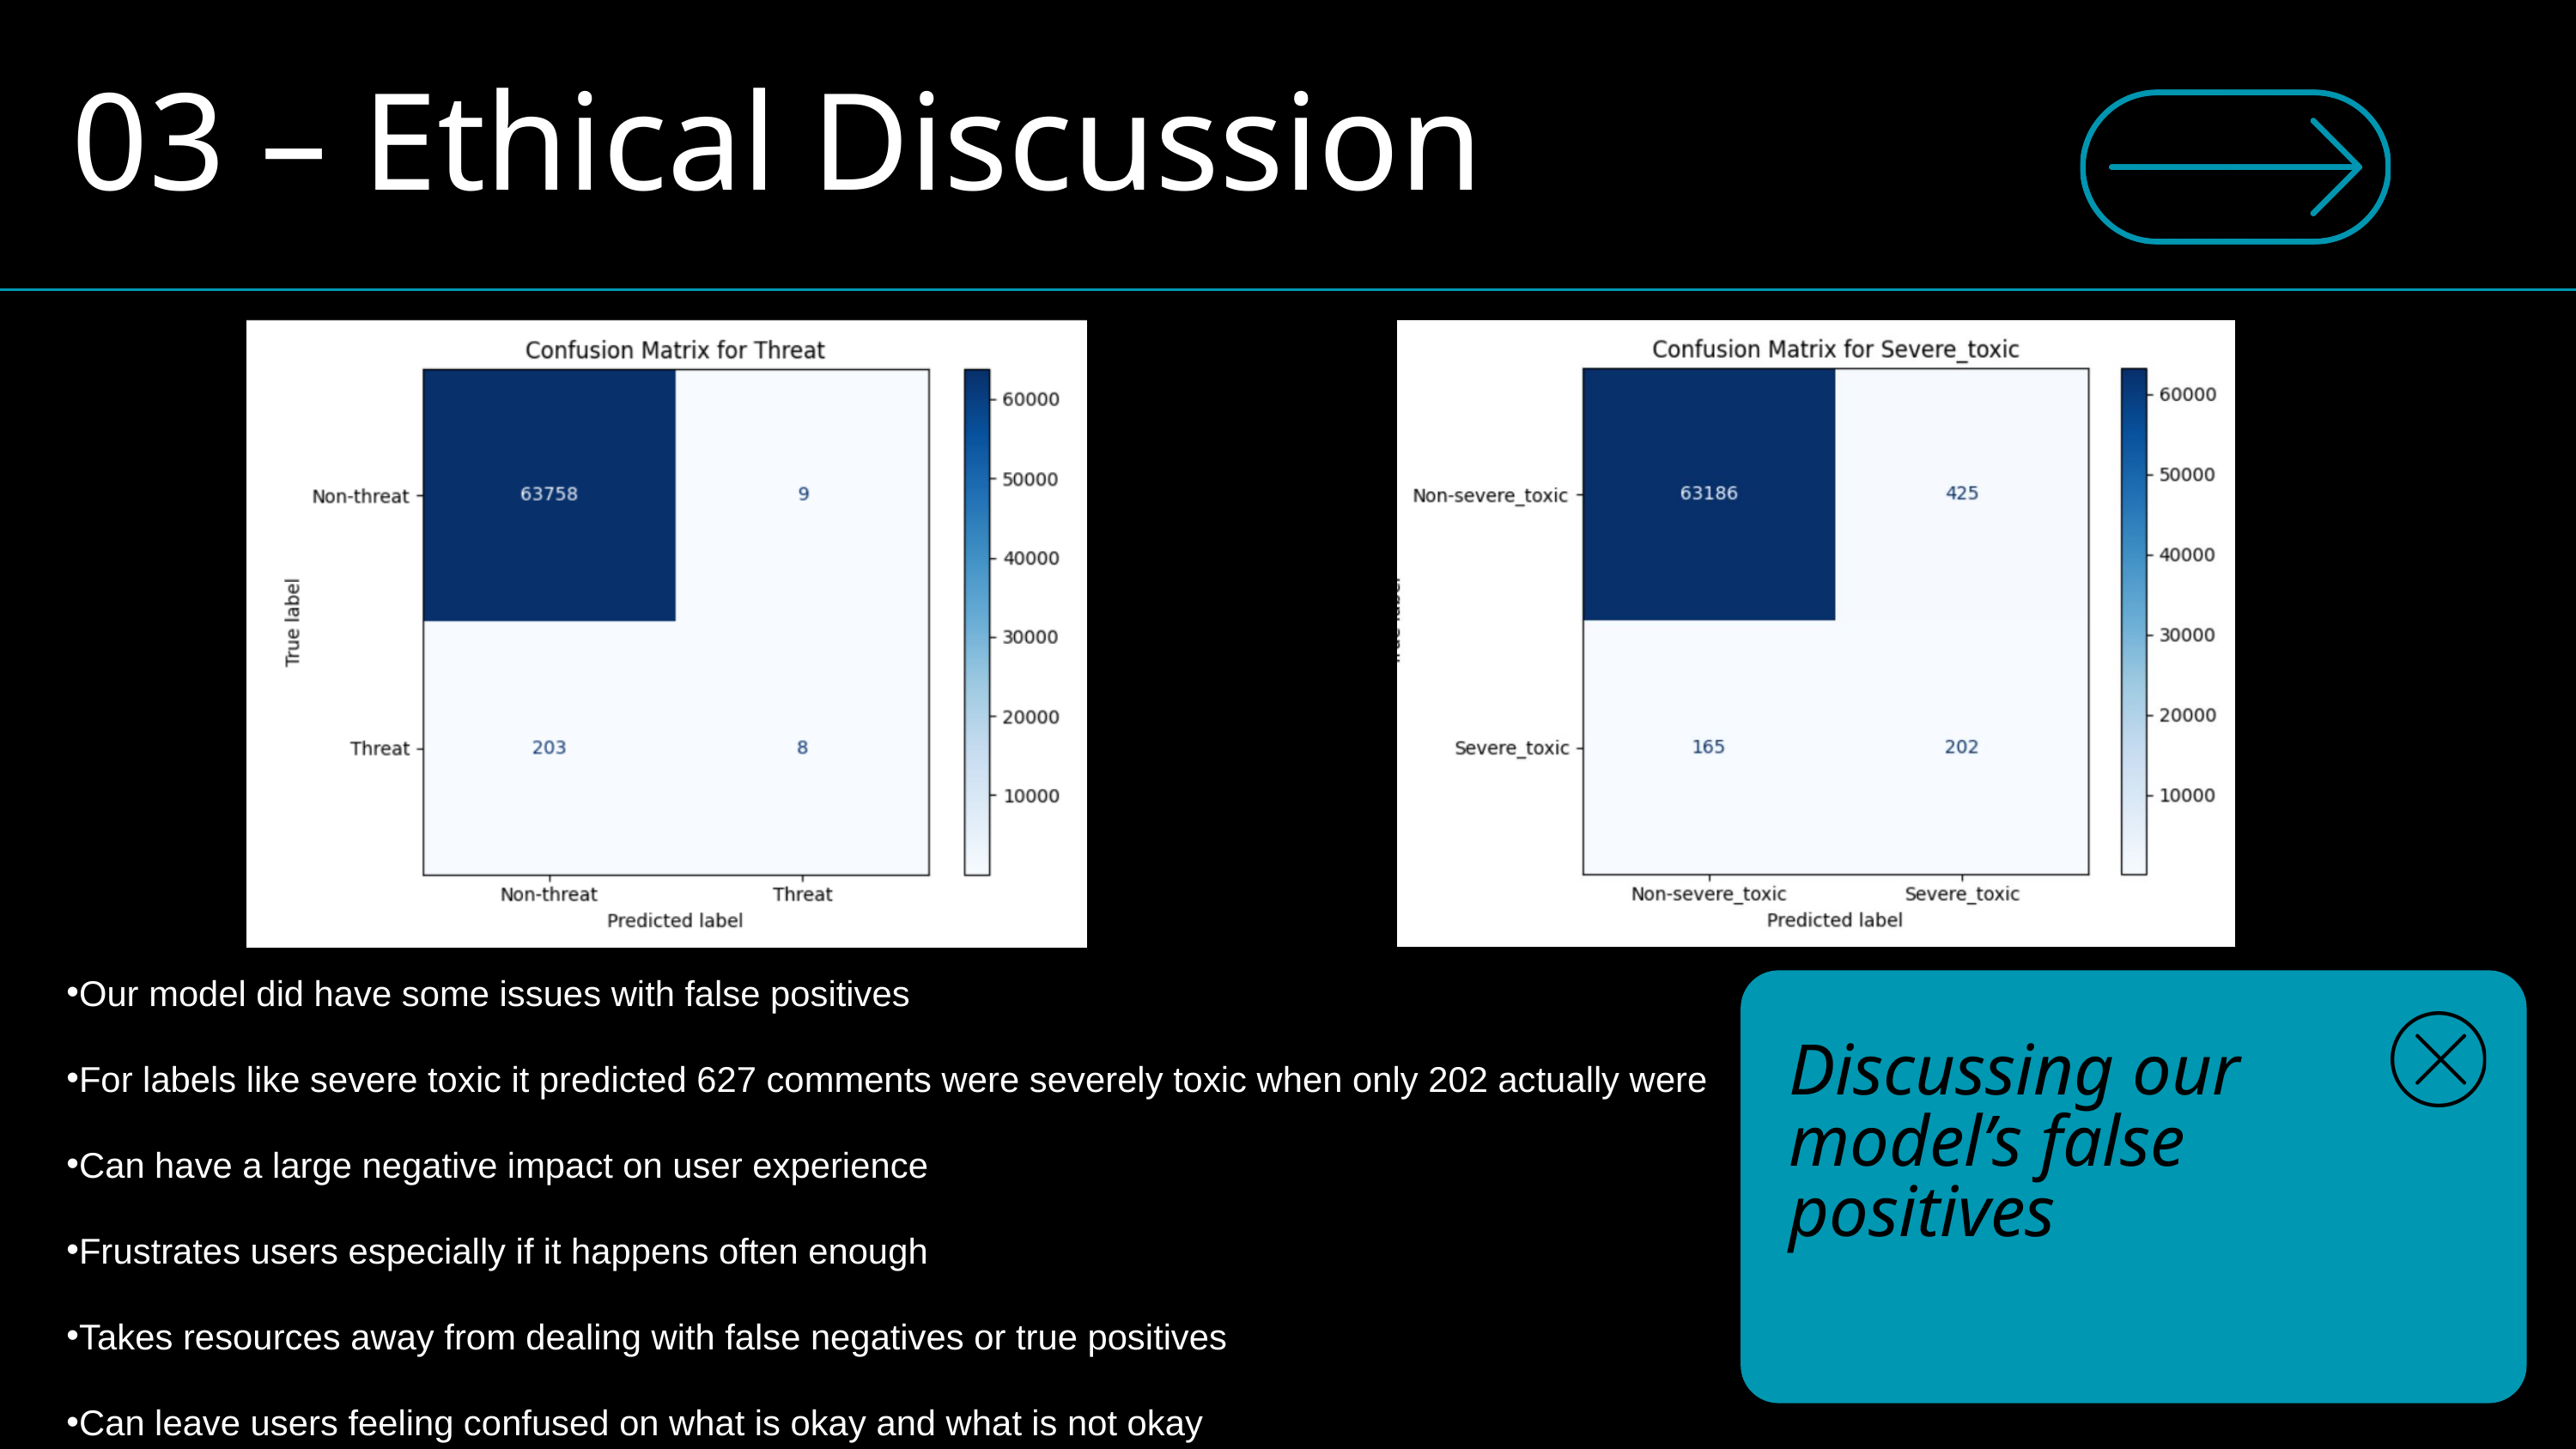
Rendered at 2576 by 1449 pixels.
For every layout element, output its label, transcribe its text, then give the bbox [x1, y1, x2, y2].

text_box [1740, 970, 2527, 1404]
picture [1397, 320, 2235, 948]
text_box [2080, 89, 2391, 245]
text_box 03 – Ethical Discussion [72, 64, 1789, 217]
text_box Our model did have some issues with false positives ​ For labels like severe toxic it predicted 627 comments were severely toxic when only 202 actually were​ Can have a large negative impact on user experience​ Frustrates users especially if it happens often enough​ Takes resources away from dealing with false negatives or true positives​ Can leave users feeling confused on what is okay and what is not okay [66, 970, 1715, 1443]
picture [246, 319, 1088, 948]
